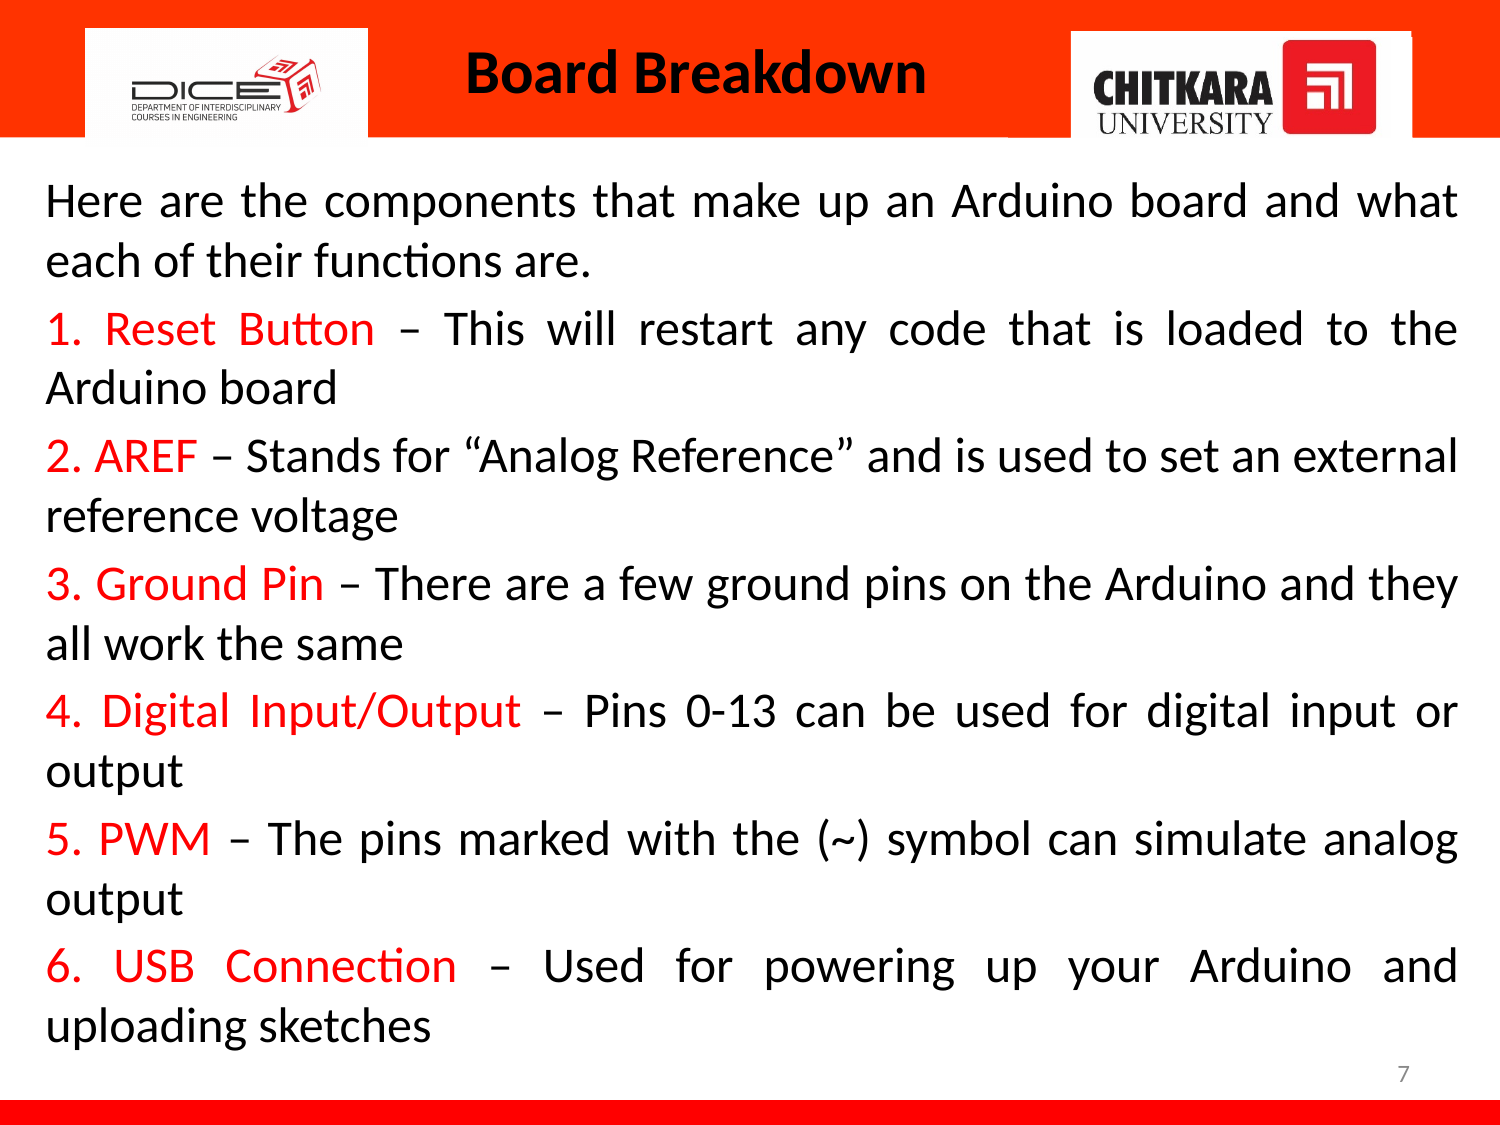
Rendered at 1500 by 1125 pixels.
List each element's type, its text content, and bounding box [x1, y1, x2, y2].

picture [85, 28, 368, 148]
slide_number 7 [1074, 1042, 1425, 1103]
title Board Breakdown [245, 0, 1148, 138]
list Here are the components that make up an Arduino board and what each of their functions are. 1. Reset Button – This will restart any code that is loaded to the Arduino board 2. AREF – Stands for “Analog Reference” and is used to set an external reference voltage 3. Ground Pin – There are a few ground pins on the Arduino and they all work the same 4. Digital Input/Output – Pins 0-13 can be used for digital input or output 5. PWM – The pins marked with the (~) symbol can simulate analog output 6. USB Connection – Used for powering up your Arduino and uploading sketches [11, 159, 1475, 1079]
picture [1148, 37, 1391, 138]
